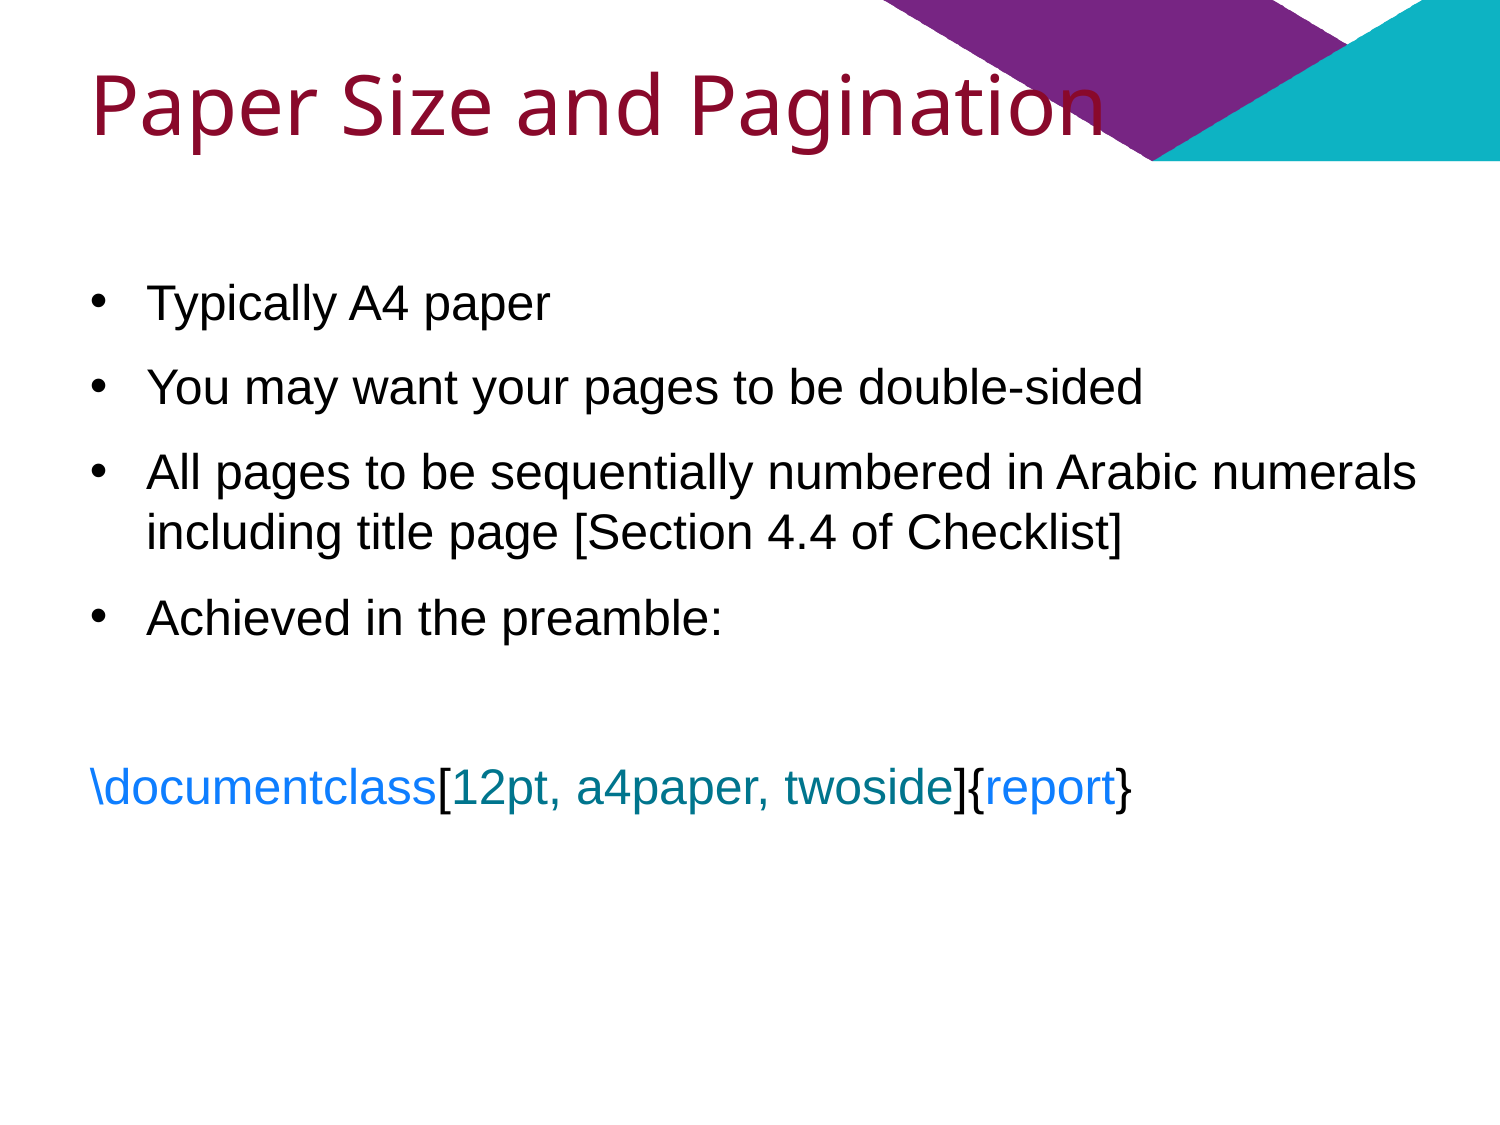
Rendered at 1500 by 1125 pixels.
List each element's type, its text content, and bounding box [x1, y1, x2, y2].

title Paper Size and Pagination [75, 45, 1425, 233]
list Typically A4 paper You may want your pages to be double-sided All pages to be sequentially numbered in Arabic numerals including title page [Section 4.4 of Checklist] Achieved in the preamble: \documentclass[12pt, a4paper, twoside]{report} [75, 262, 1459, 899]
picture [0, 0, 1500, 163]
